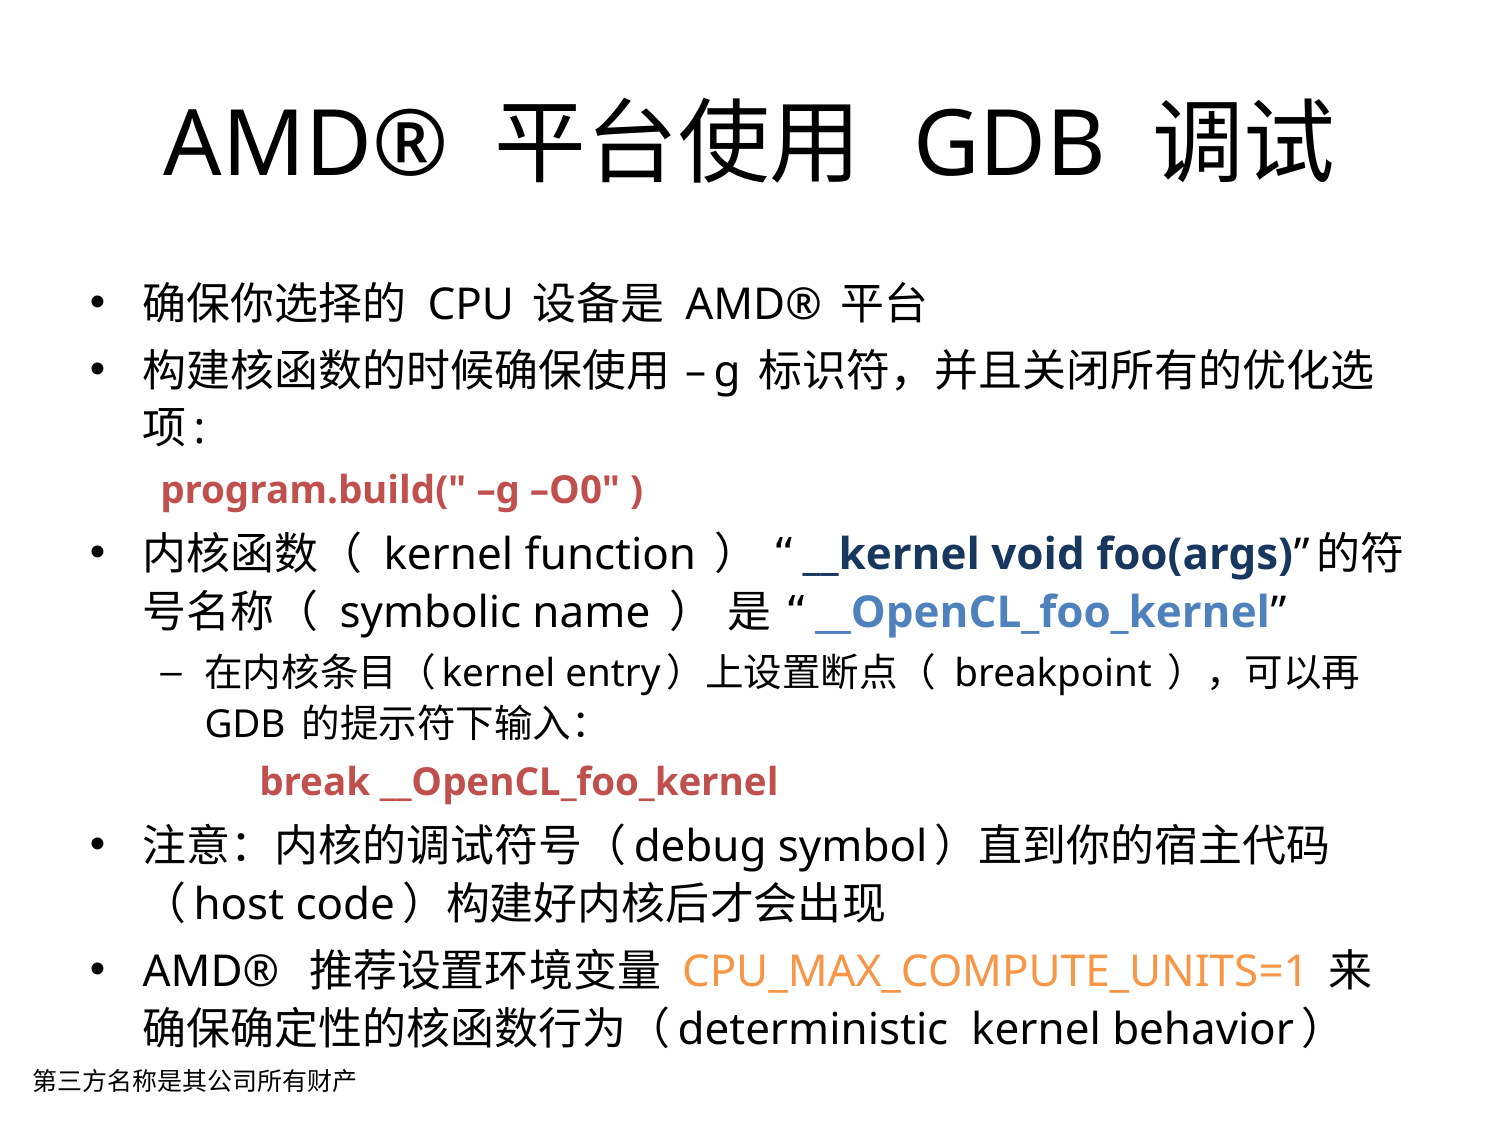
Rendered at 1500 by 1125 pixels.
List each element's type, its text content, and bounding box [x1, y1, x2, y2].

text_box 确保你选择的 CPU 设备是 AMD® 平台 构建核函数的时候确保使用 –g 标识符，并且关闭所有的优化选项: program.build(" –g –O0" ) 内核函数（ kernel function ） “__kernel void foo(args)”的符号名称（ symbolic name ） 是 “__OpenCL_foo_kernel” 在内核条目（kernel entry）上设置断点（ breakpoint ），可以再 GDB 的提示符下输入： break __OpenCL_foo_kernel 注意：内核的调试符号（debug symbol）直到你的宿主代码（host code）构建好内核后才会出现 AMD® 推荐设置环境变量 CPU_MAX_COMPUTE_UNITS=1 来确保确定性的核函数行为（deterministic kernel behavior） [74, 262, 1425, 1071]
text_box AMD® 平台使用 GDB 调试 [74, 45, 1425, 233]
text_box 第三方名称是其公司所有财产 [17, 1058, 815, 1125]
